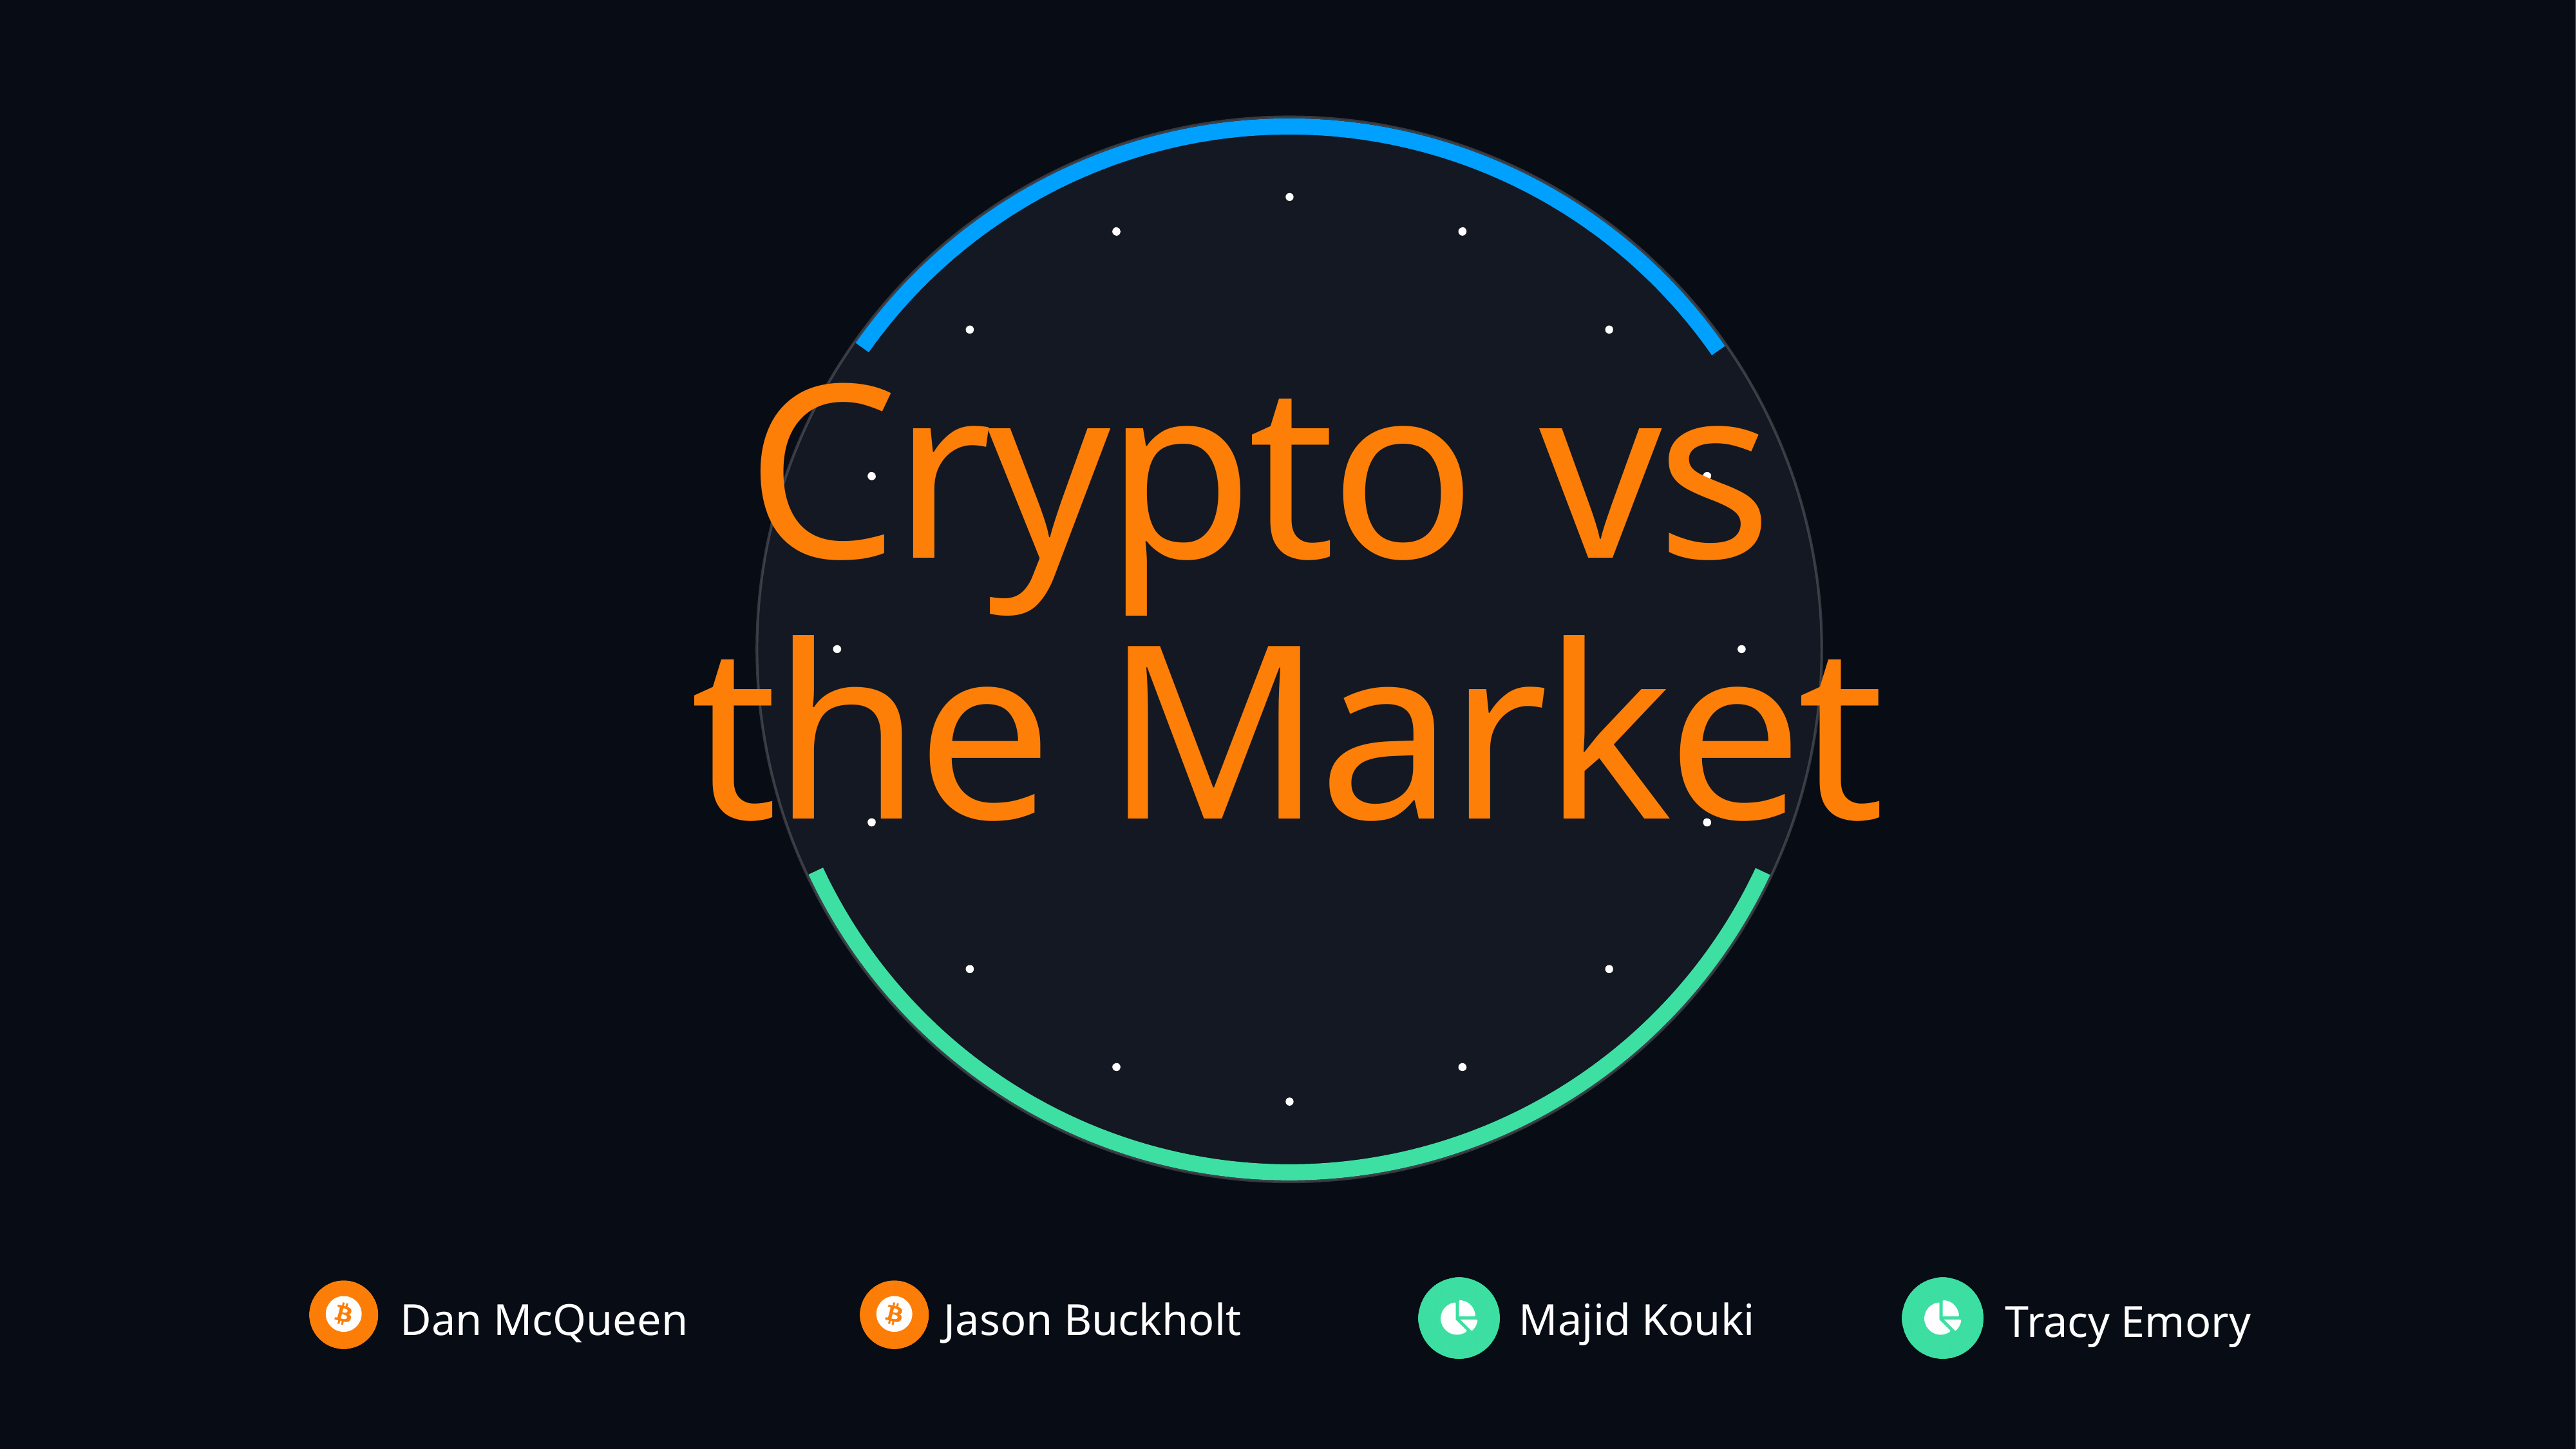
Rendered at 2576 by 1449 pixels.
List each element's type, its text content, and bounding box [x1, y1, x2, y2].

text_box Tracy Emory [2005, 1294, 2413, 1346]
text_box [757, 117, 1822, 1182]
list Crypto vs the Market [299, 349, 757, 878]
picture [1902, 1277, 1984, 1359]
list Crypto vs the Market [1822, 349, 2277, 878]
picture [853, 1279, 935, 1357]
list Jason Buckholt [943, 1292, 1418, 1345]
picture [303, 1279, 384, 1357]
list Majid Kouki [1519, 1292, 1902, 1345]
picture [1418, 1277, 1500, 1359]
list Dan McQueen [400, 1292, 809, 1345]
